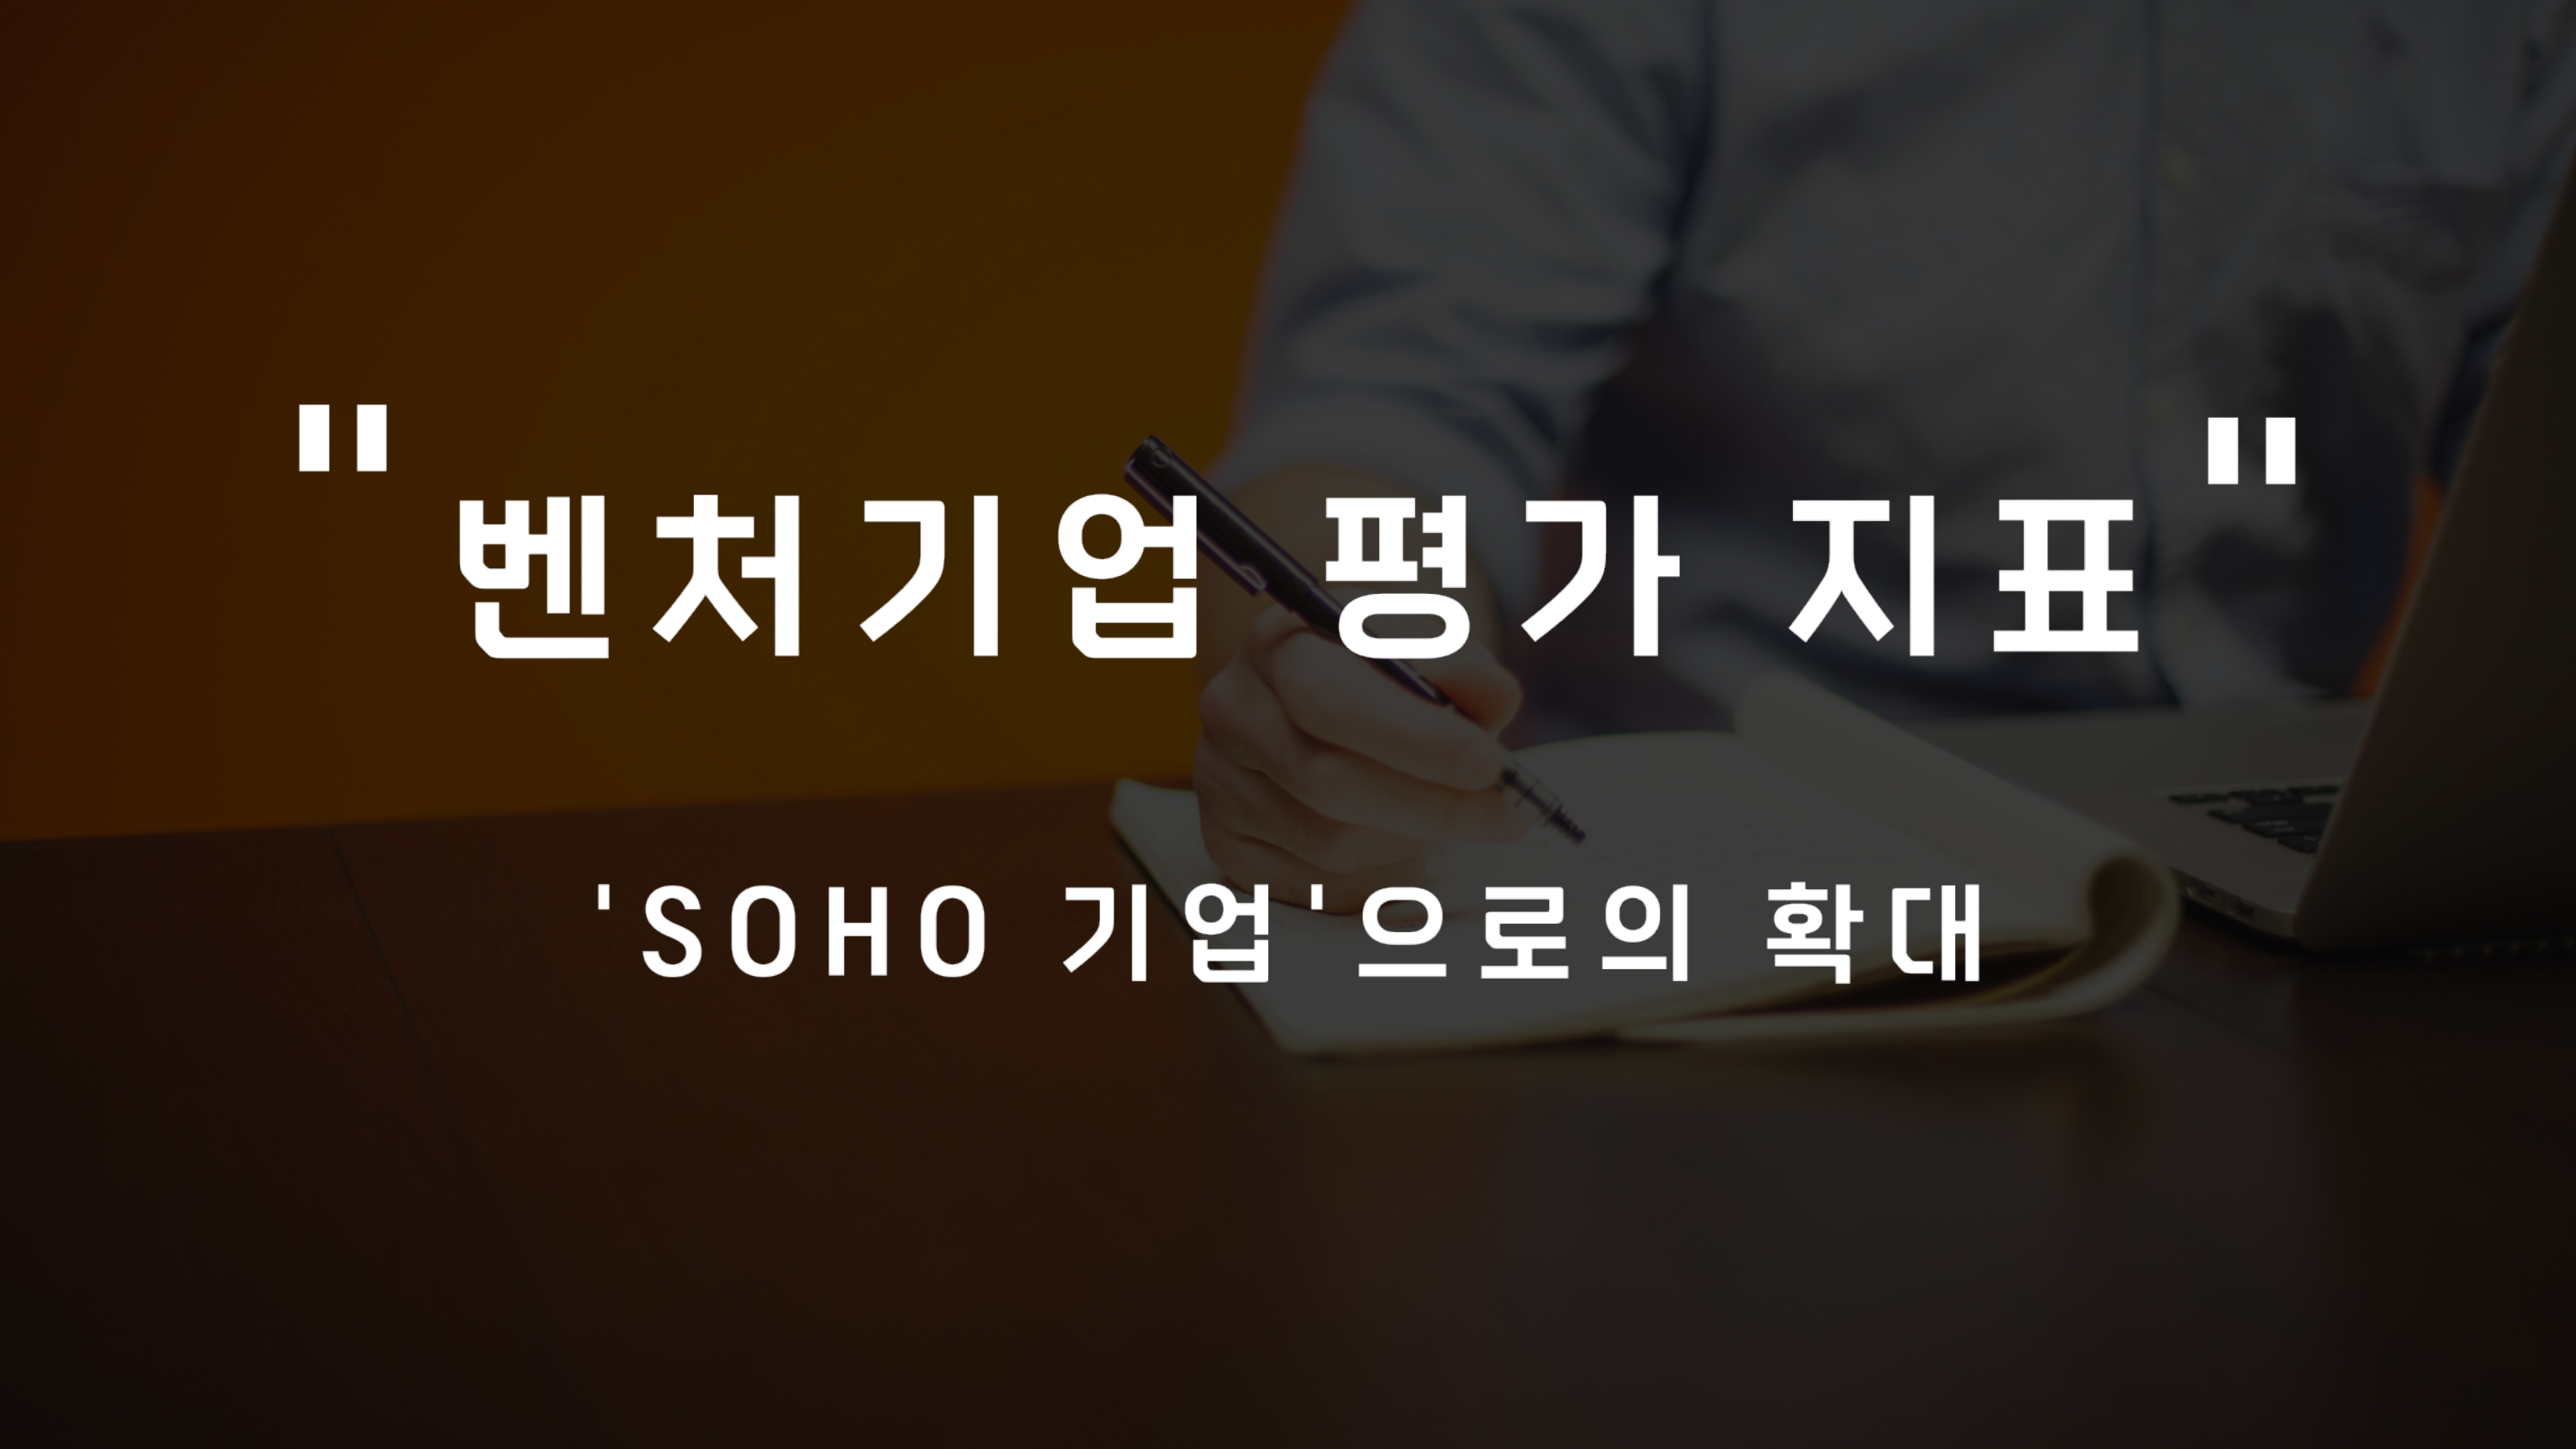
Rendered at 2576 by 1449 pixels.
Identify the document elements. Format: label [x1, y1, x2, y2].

text_box [0, 0, 2576, 1449]
picture [167, 261, 2488, 745]
picture [313, 832, 2038, 1035]
